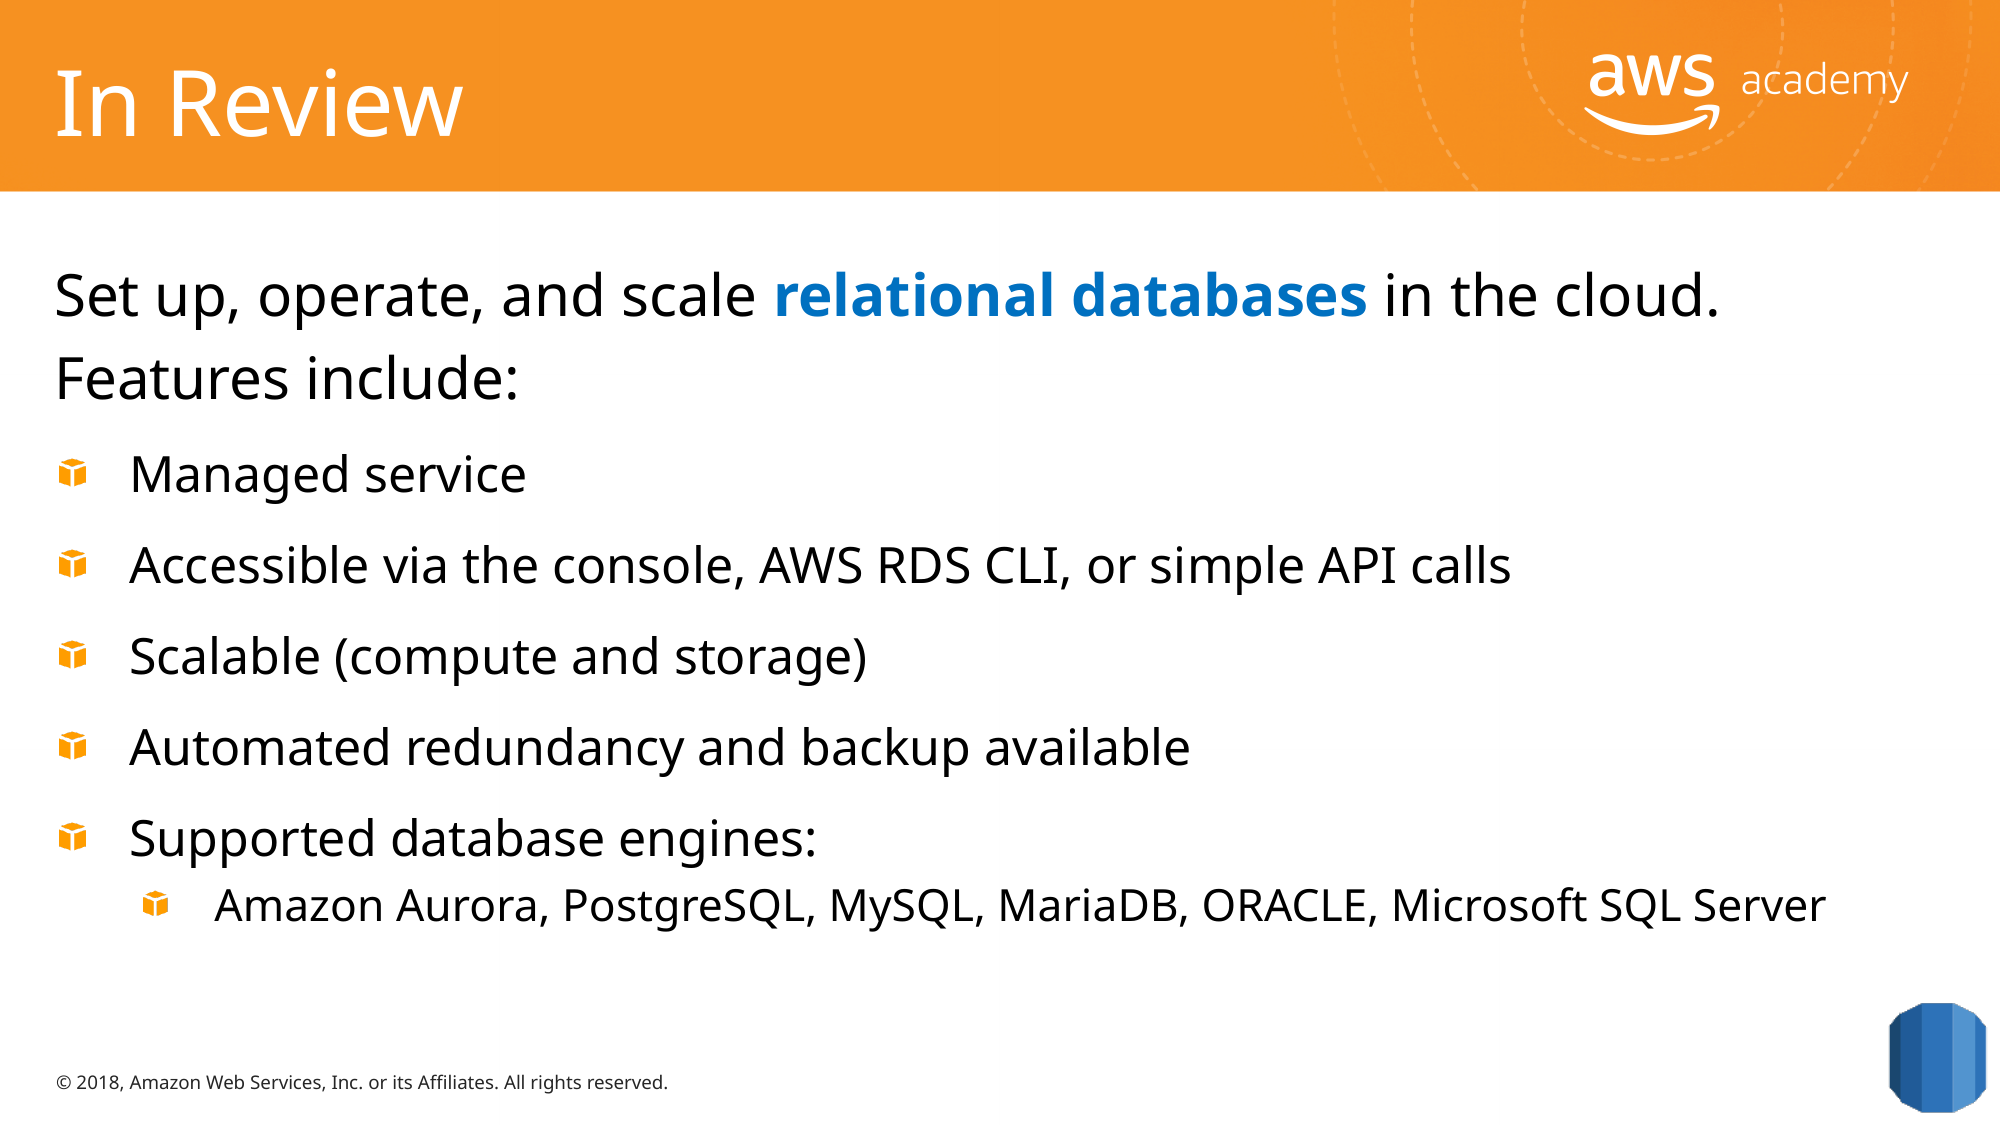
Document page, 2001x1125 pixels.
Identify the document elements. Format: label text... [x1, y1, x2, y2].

picture [0, 0, 2000, 1125]
list Set up, operate, and scale relational databases in the cloud. Features include: Managed service Accessible via the console, AWS RDS CLI, or simple API calls Scalable (compute and storage) Automated redundancy and backup available Supported database engines: Amazon Aurora, PostgreSQL, MySQL, MariaDB, ORACLE, Microsoft SQL Server [39, 236, 1900, 1043]
title In Review [39, 43, 1575, 172]
